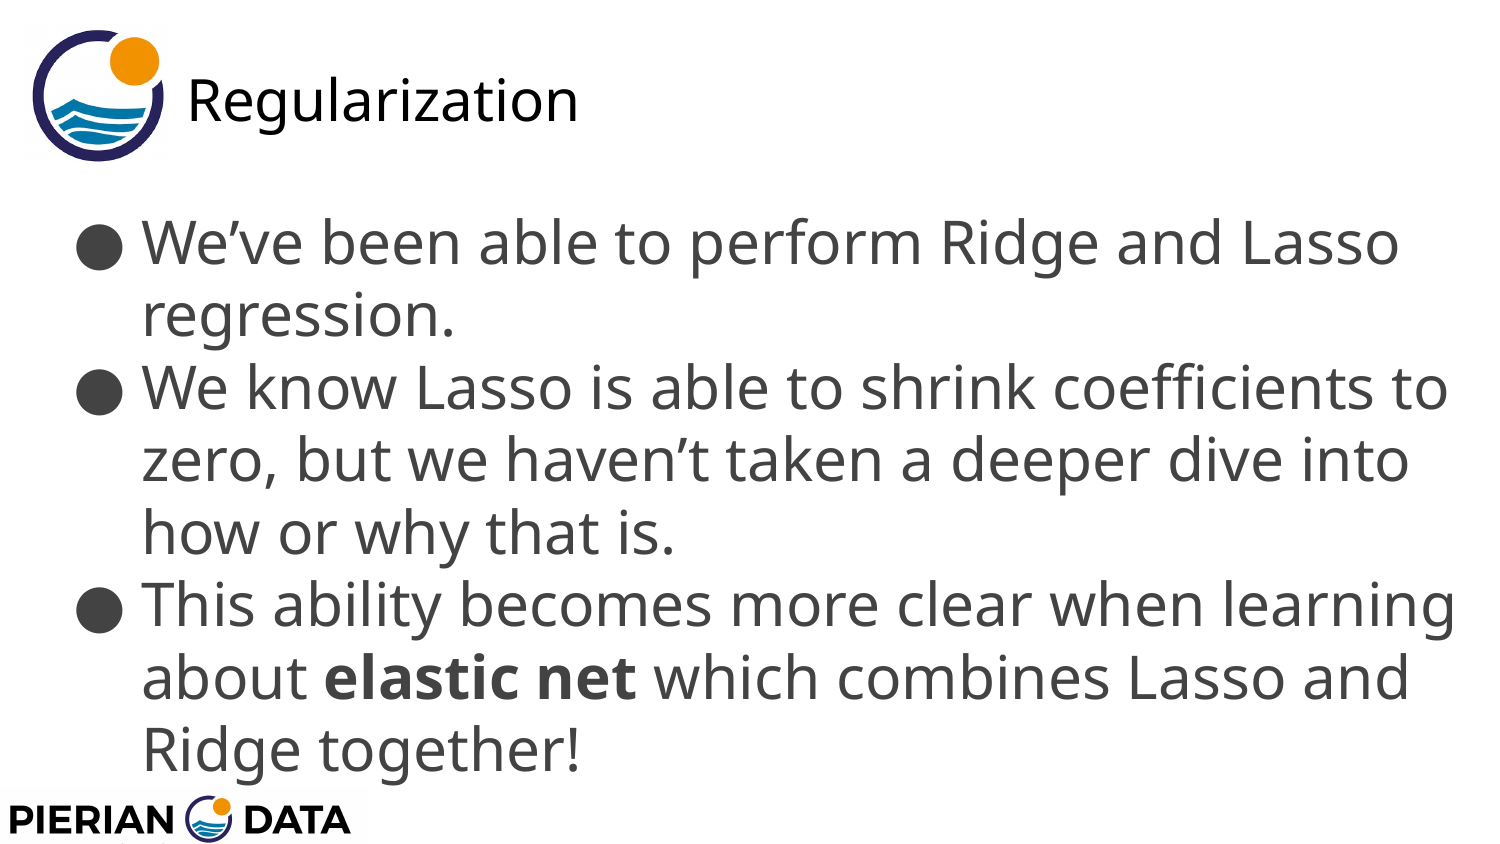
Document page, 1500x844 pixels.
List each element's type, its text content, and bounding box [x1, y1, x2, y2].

picture [24, 24, 172, 167]
title Regularization [176, 48, 1449, 143]
picture [0, 787, 368, 844]
list We’ve been able to perform Ridge and Lasso regression. We know Lasso is able to shrink coefficients to zero, but we haven’t taken a deeper dive into how or why that is. This ability becomes more clear when learning about elastic net which combines Lasso and Ridge together! [51, 189, 1476, 750]
